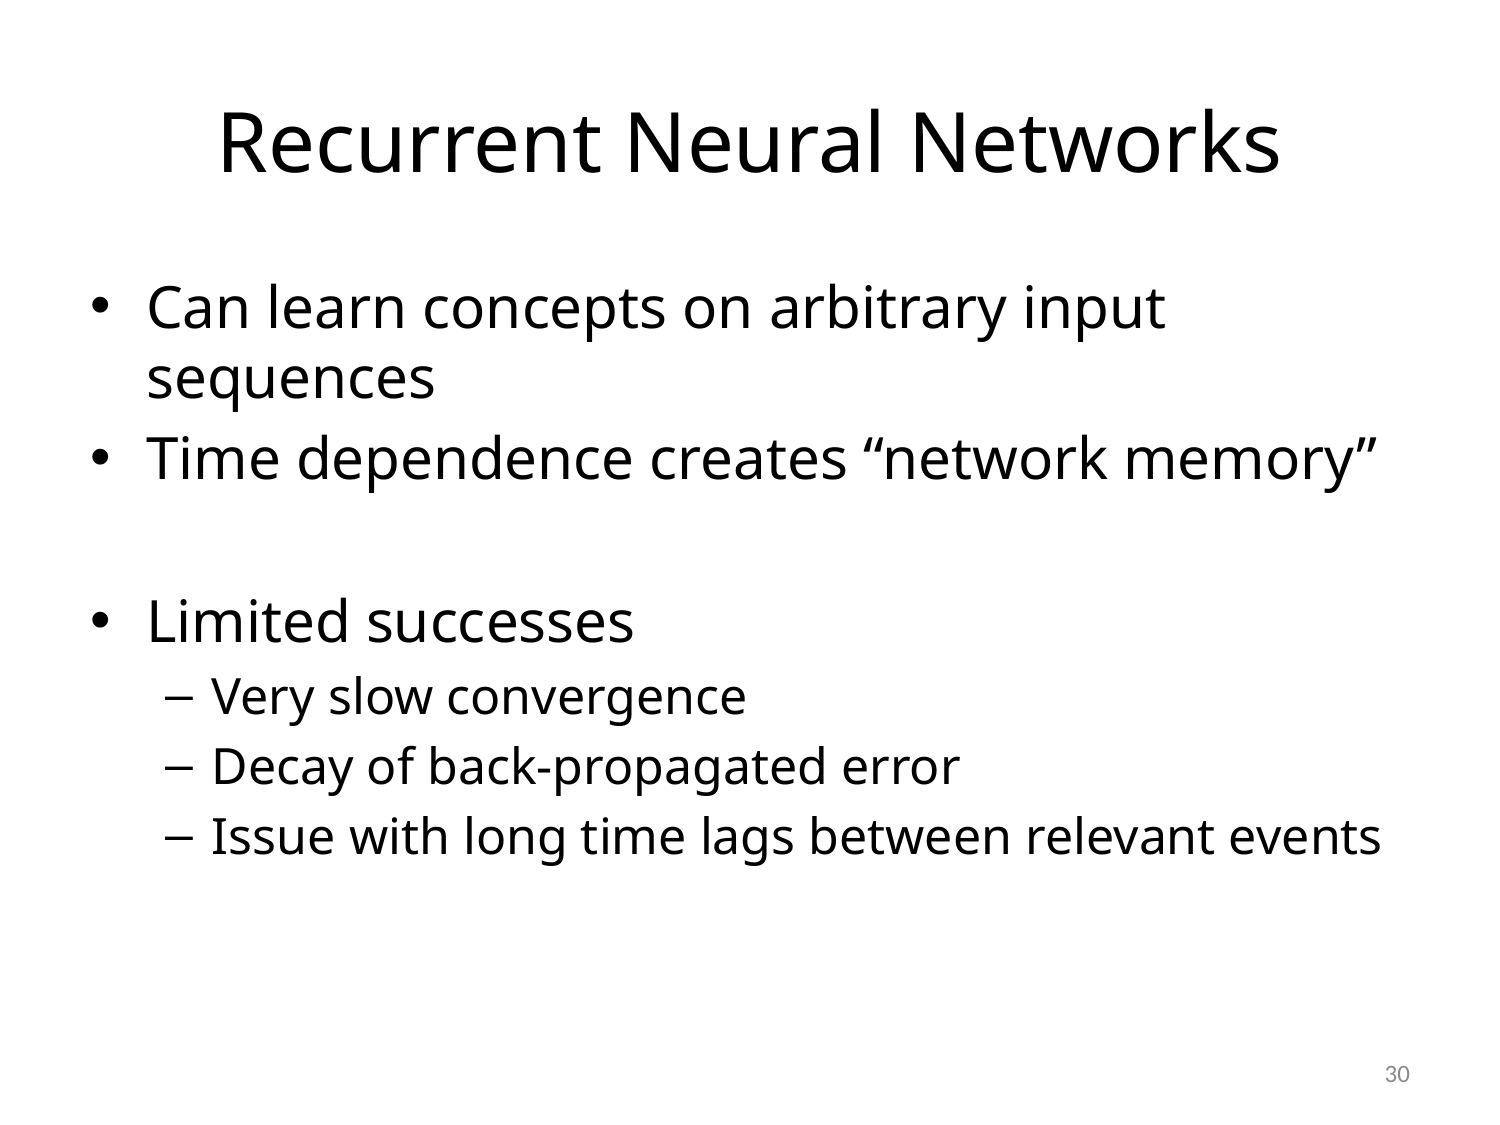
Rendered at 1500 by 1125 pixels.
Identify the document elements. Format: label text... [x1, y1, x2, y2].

slide_number 30 [1074, 1042, 1425, 1103]
list Can learn concepts on arbitrary input sequences Time dependence creates “network memory” Limited successes Very slow convergence Decay of back-propagated error Issue with long time lags between relevant events [75, 262, 1425, 1005]
title Recurrent Neural Networks [75, 45, 1425, 233]
